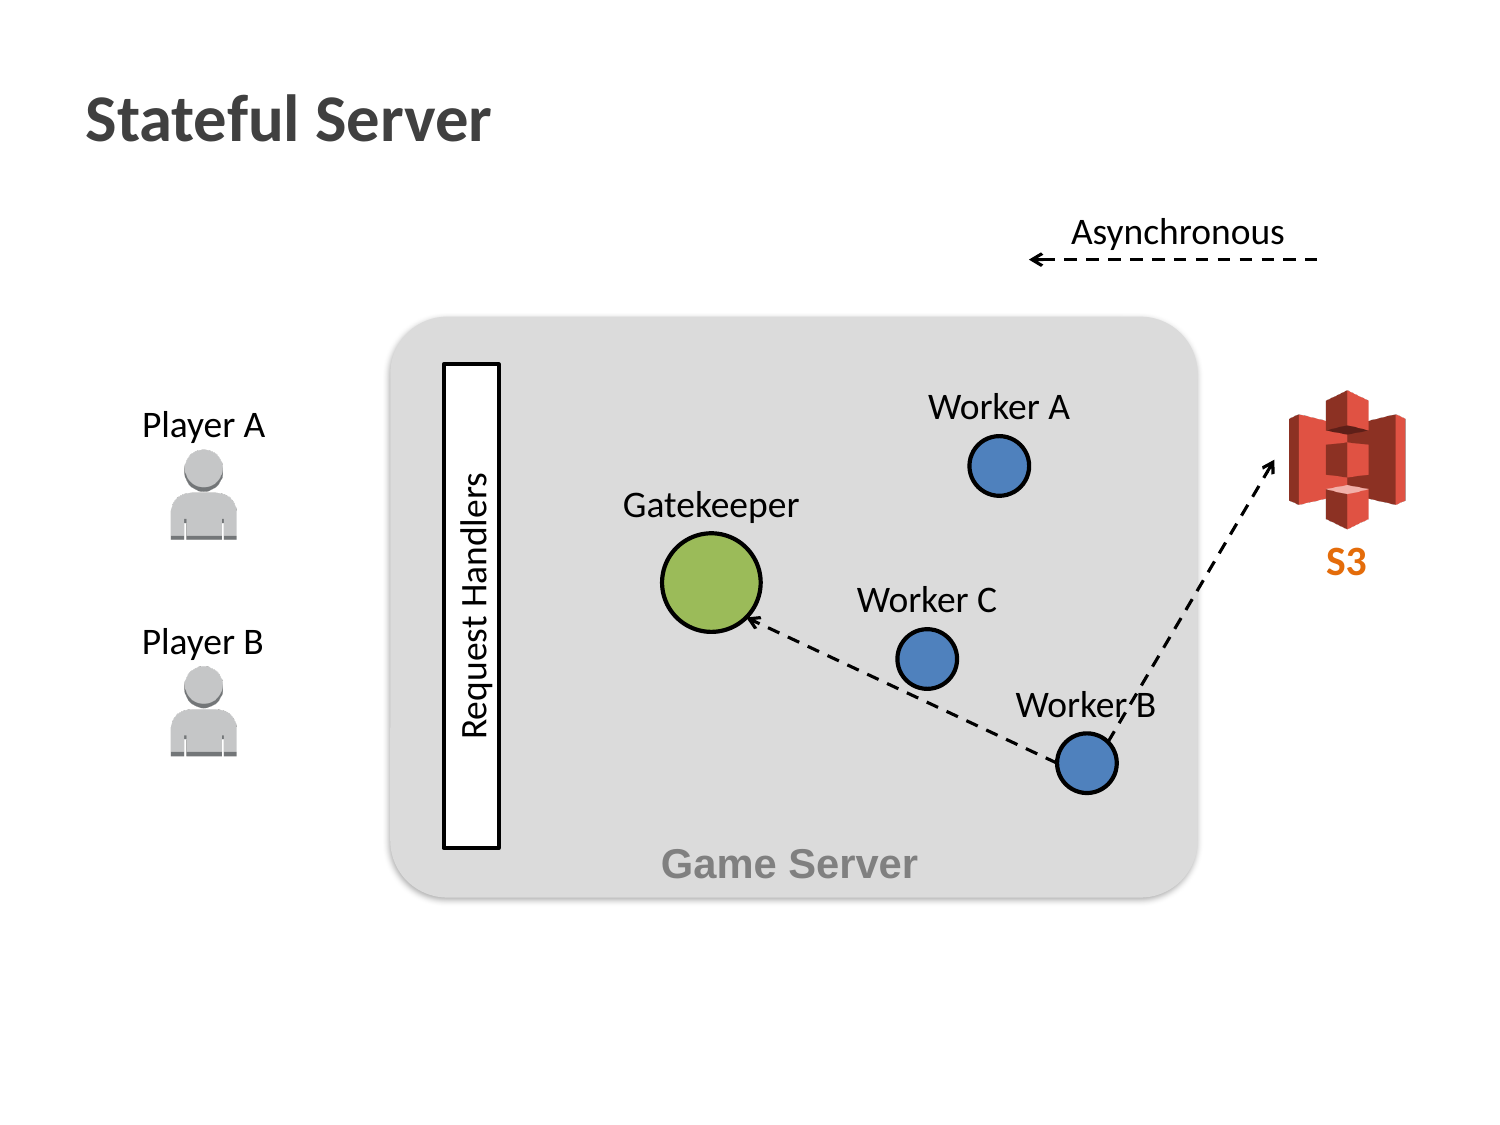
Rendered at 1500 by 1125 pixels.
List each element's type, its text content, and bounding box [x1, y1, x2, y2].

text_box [390, 316, 1198, 898]
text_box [839, 567, 1015, 615]
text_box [1274, 387, 1420, 593]
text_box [999, 671, 1173, 794]
title Stateful Server [70, 67, 1421, 155]
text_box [746, 617, 1058, 764]
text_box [606, 471, 817, 633]
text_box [126, 609, 281, 772]
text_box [1028, 199, 1318, 261]
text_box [1107, 459, 1275, 743]
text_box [912, 374, 1087, 496]
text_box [126, 392, 282, 555]
